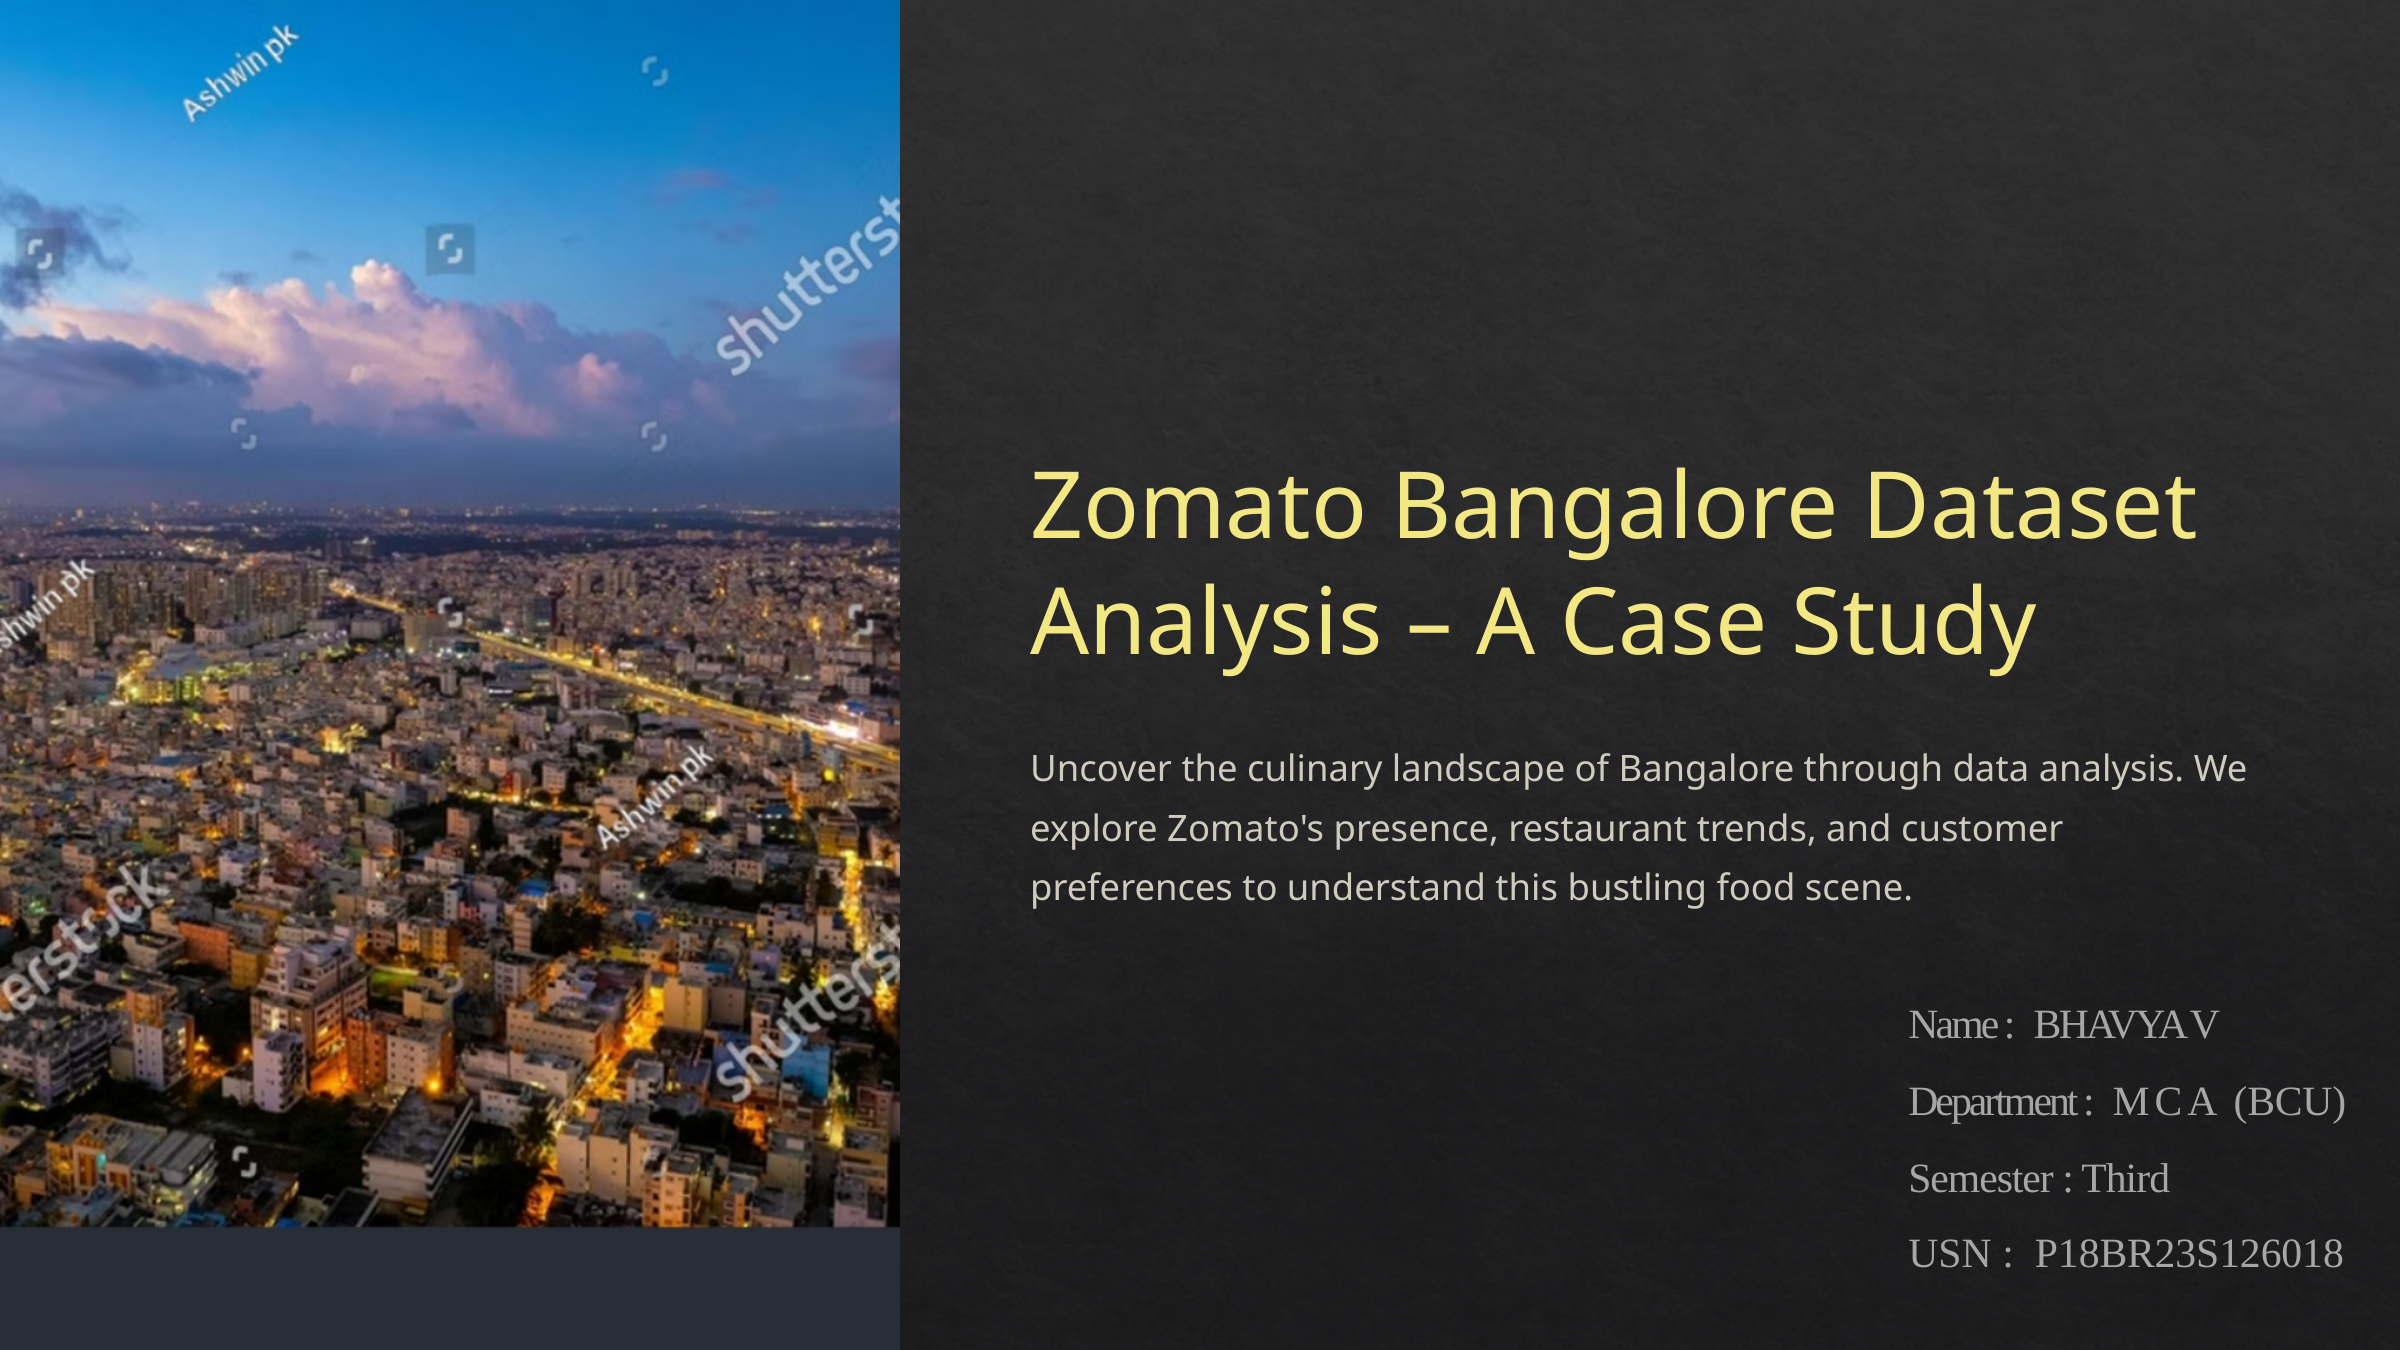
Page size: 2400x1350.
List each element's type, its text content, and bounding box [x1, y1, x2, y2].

text_box Zomato Bangalore Dataset Analysis – A Case Study [1030, 441, 2270, 674]
text_box Name : BHAVYA V Department : MCA (BCU) Semester : Third USN : P18BR23S126018 [1891, 964, 2400, 1328]
text_box Uncover the culinary landscape of Bangalore through data analysis. We explore Zomato's presence, restaurant trends, and customer preferences to understand this bustling food scene. [1030, 729, 2270, 909]
picture [0, 0, 901, 1350]
